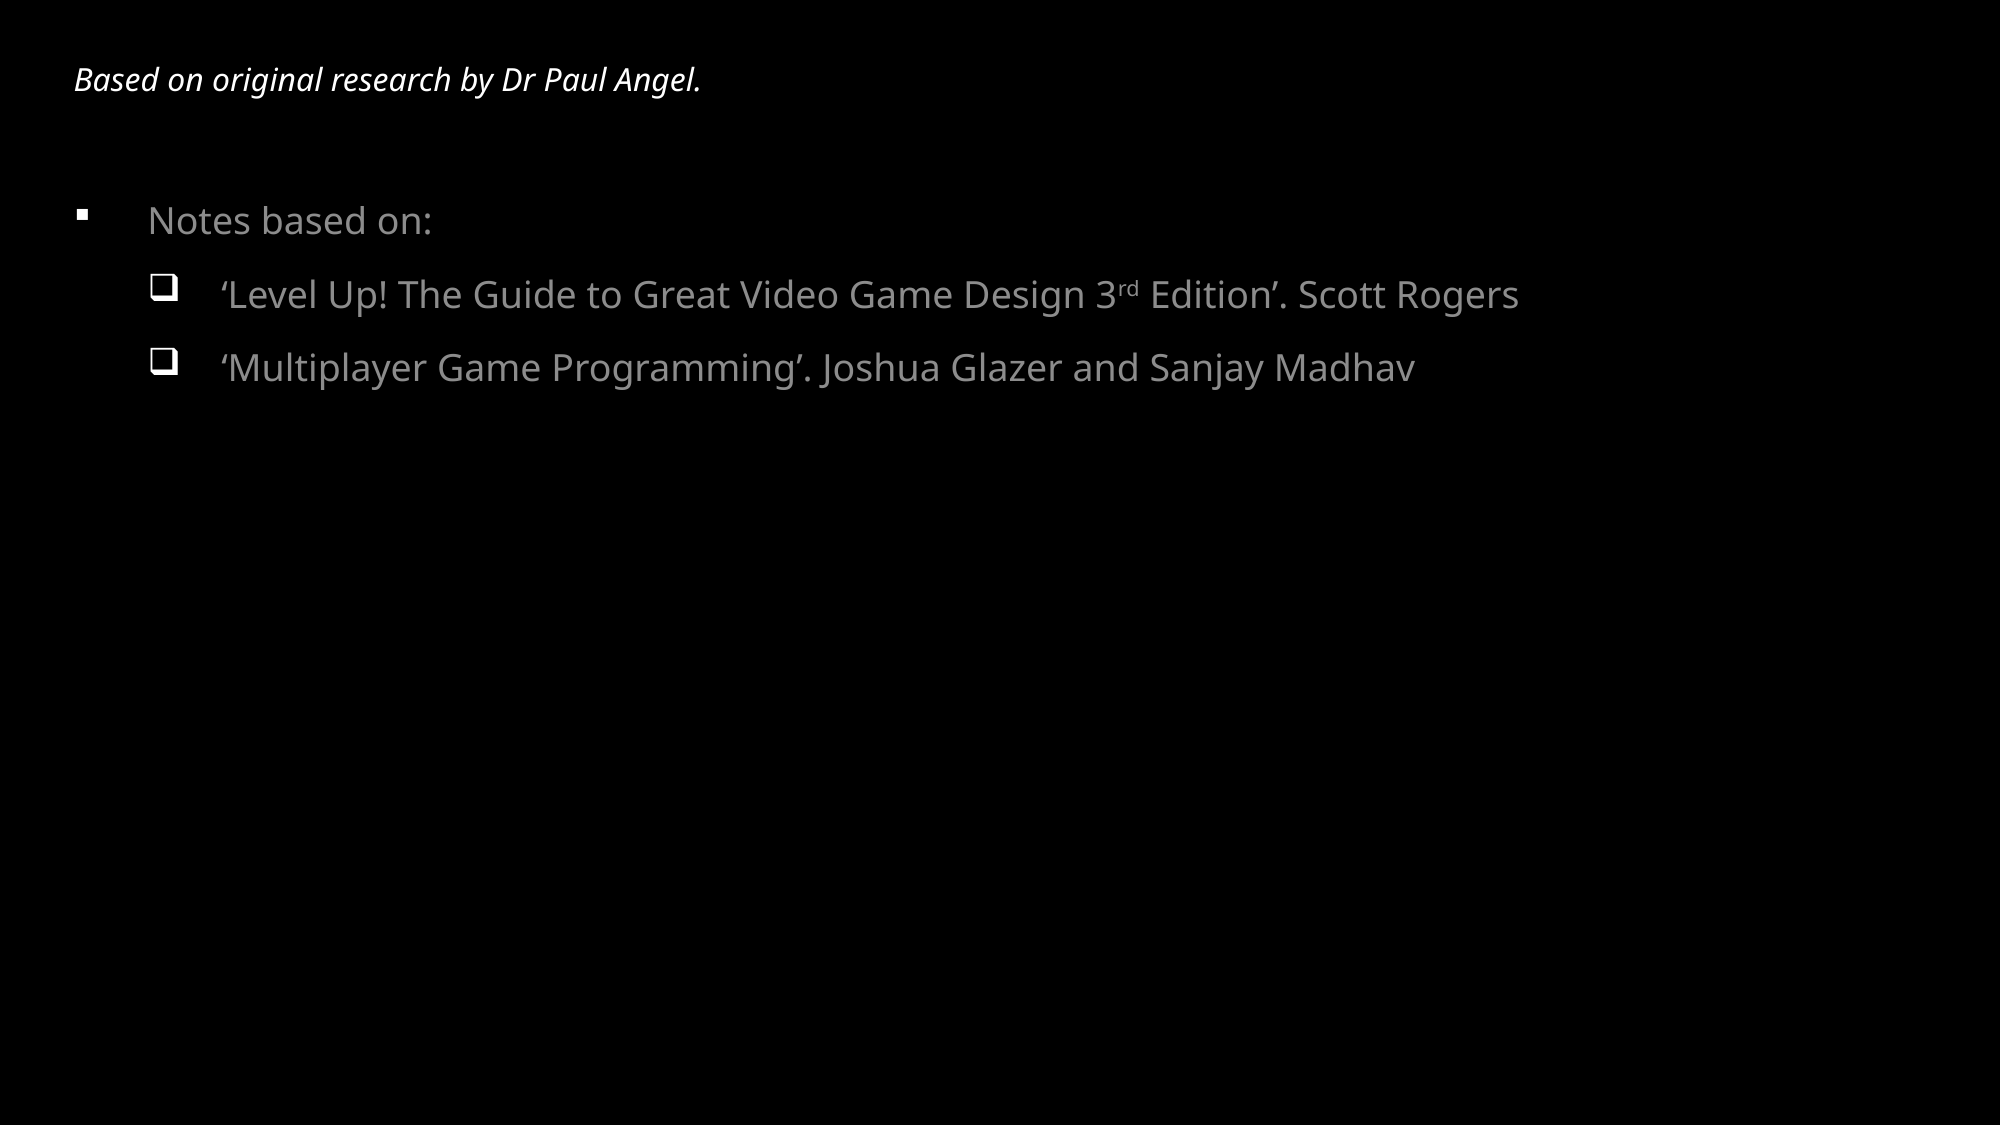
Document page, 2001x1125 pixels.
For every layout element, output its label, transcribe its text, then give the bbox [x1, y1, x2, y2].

list Notes based on: ‘Level Up! The Guide to Great Video Game Design 3rd Edition’. Scott Rogers ‘Multiplayer Game Programming’. Joshua Glazer and Sanjay Madhav [73, 179, 1927, 421]
title Based on original research by Dr Paul Angel. [73, 63, 1928, 138]
